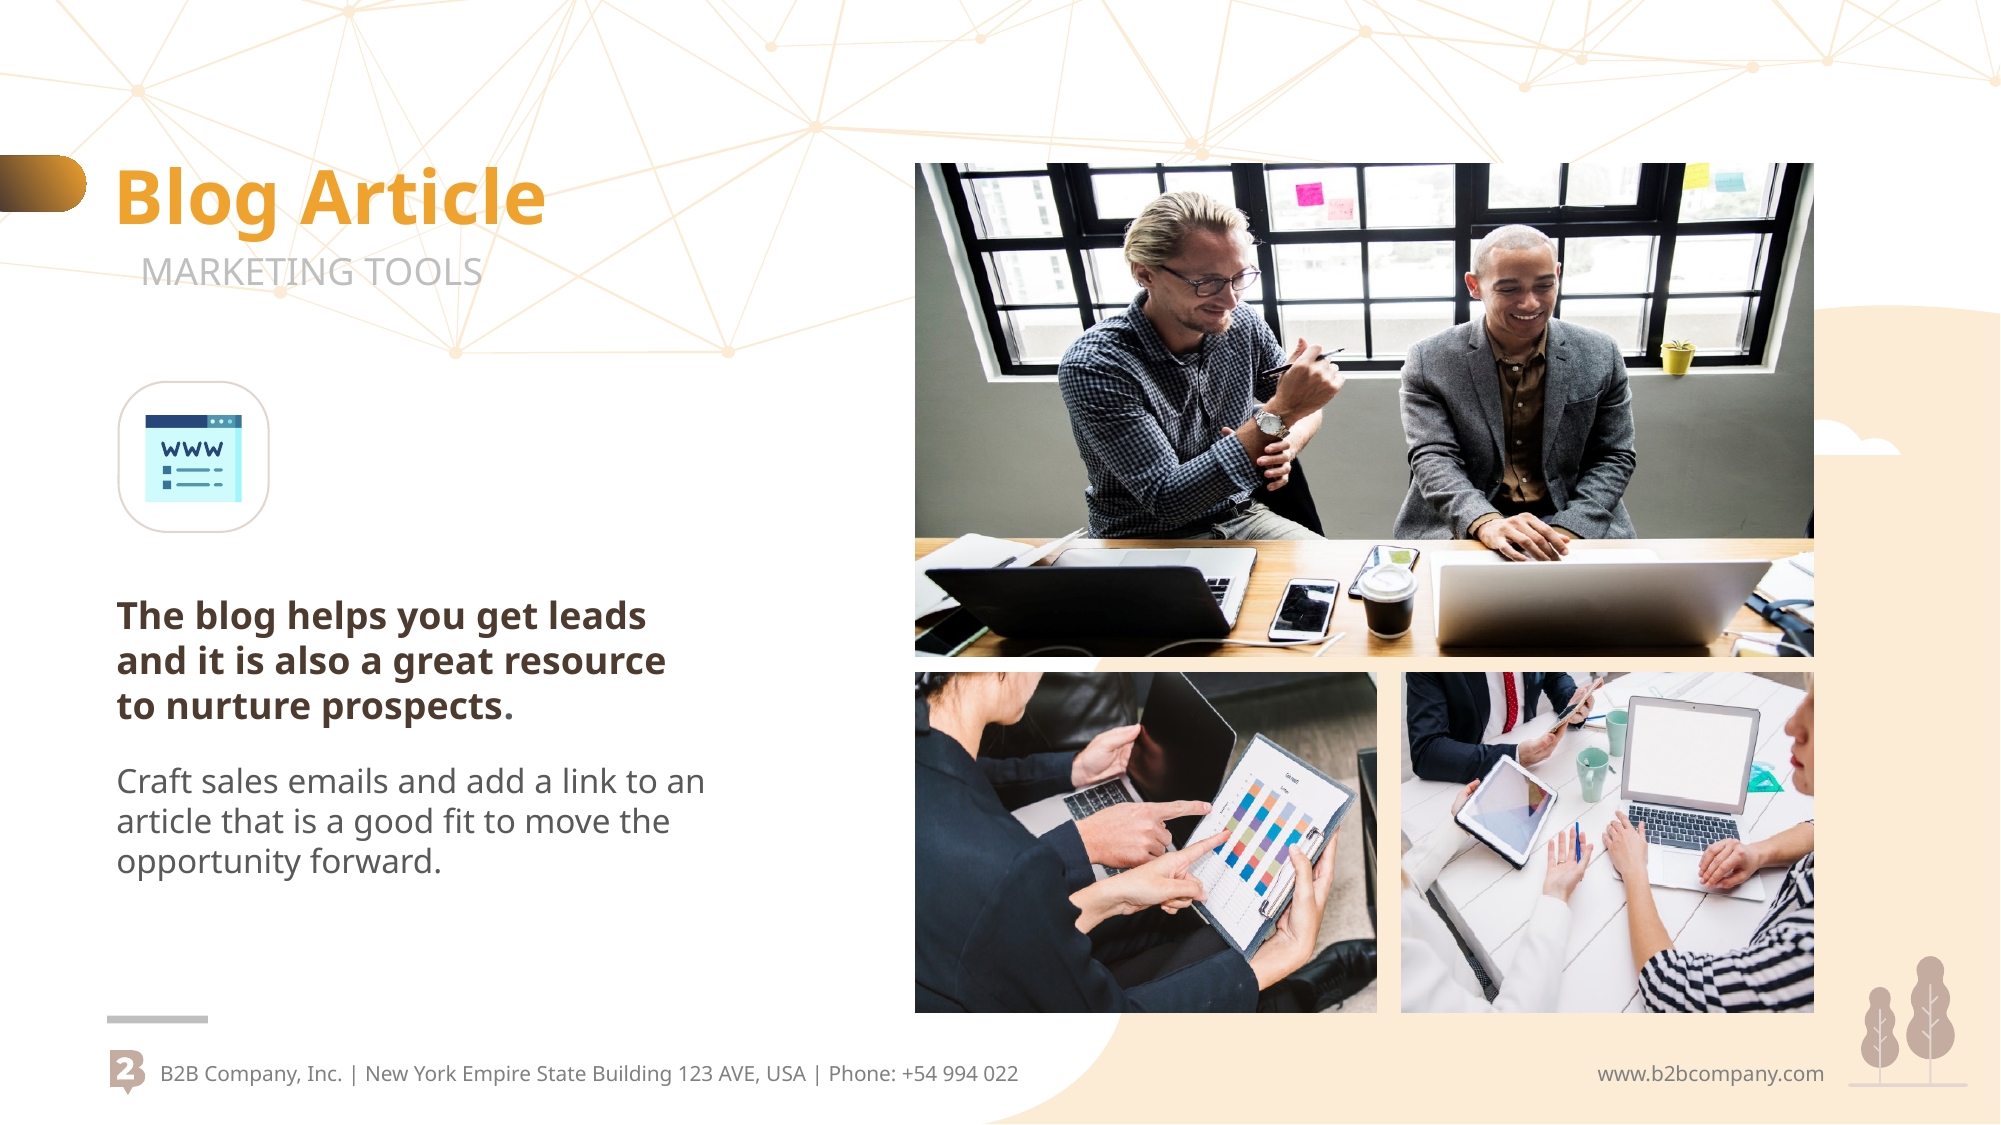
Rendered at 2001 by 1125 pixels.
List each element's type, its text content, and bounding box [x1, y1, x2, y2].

text_box Craft sales emails and add a link to an article that is a good fit to move the opportunity forward. [101, 753, 753, 888]
picture [915, 163, 1814, 658]
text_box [118, 381, 269, 532]
footer B2B Company, Inc. | New York Empire State Building 123 AVE, USA | Phone: +54 994 022 [145, 1042, 1130, 1103]
title Blog Article [99, 142, 858, 261]
picture [915, 672, 1377, 1014]
picture [1401, 672, 1814, 1014]
text_box The blog helps you get leads and it is also a great resource to nurture prospects. [101, 584, 709, 735]
text_box MARKETING TOOLS [125, 218, 499, 301]
